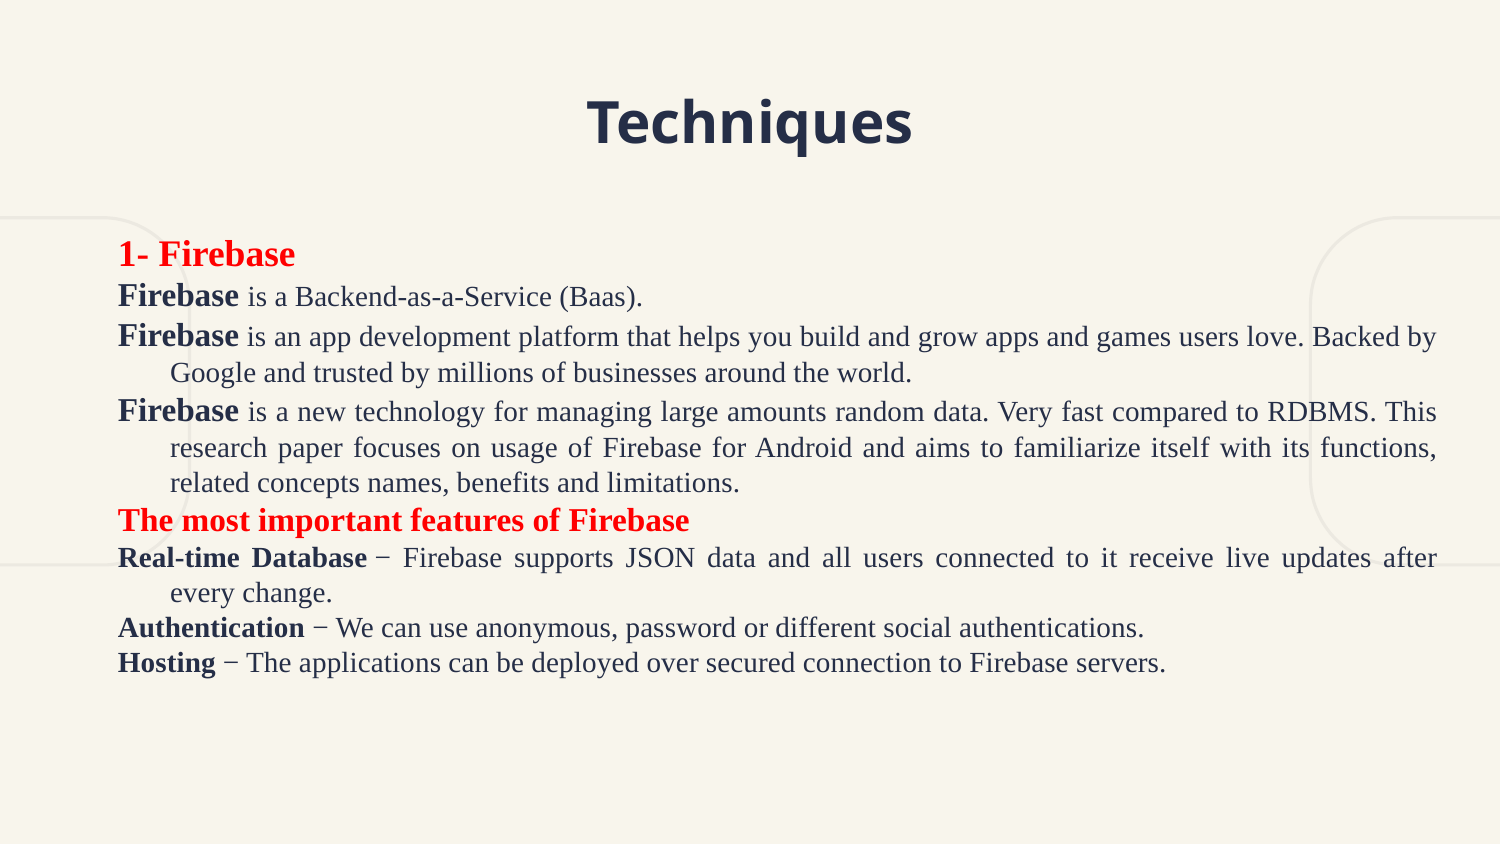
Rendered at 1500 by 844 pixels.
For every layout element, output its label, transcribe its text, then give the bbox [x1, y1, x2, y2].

title Techniques [118, 72, 1382, 167]
subtitle 1- Firebase Firebase is a Backend-as-a-Service (Baas). Firebase is an app development platform that helps you build and grow apps and games users love. Backed by Google and trusted by millions of businesses around the world. Firebase is a new technology for managing large amounts random data. Very fast compared to RDBMS. This research paper focuses on usage of Firebase for Android and aims to familiarize itself with its functions, related concepts names, benefits and limitations. The most important features of Firebase Real-time Database − Firebase supports JSON data and all users connected to it receive live updates after every change. Authentication − We can use anonymous, password or different social authentications. Hosting − The applications can be deployed over secured connection to Firebase servers. [80, 213, 1454, 718]
